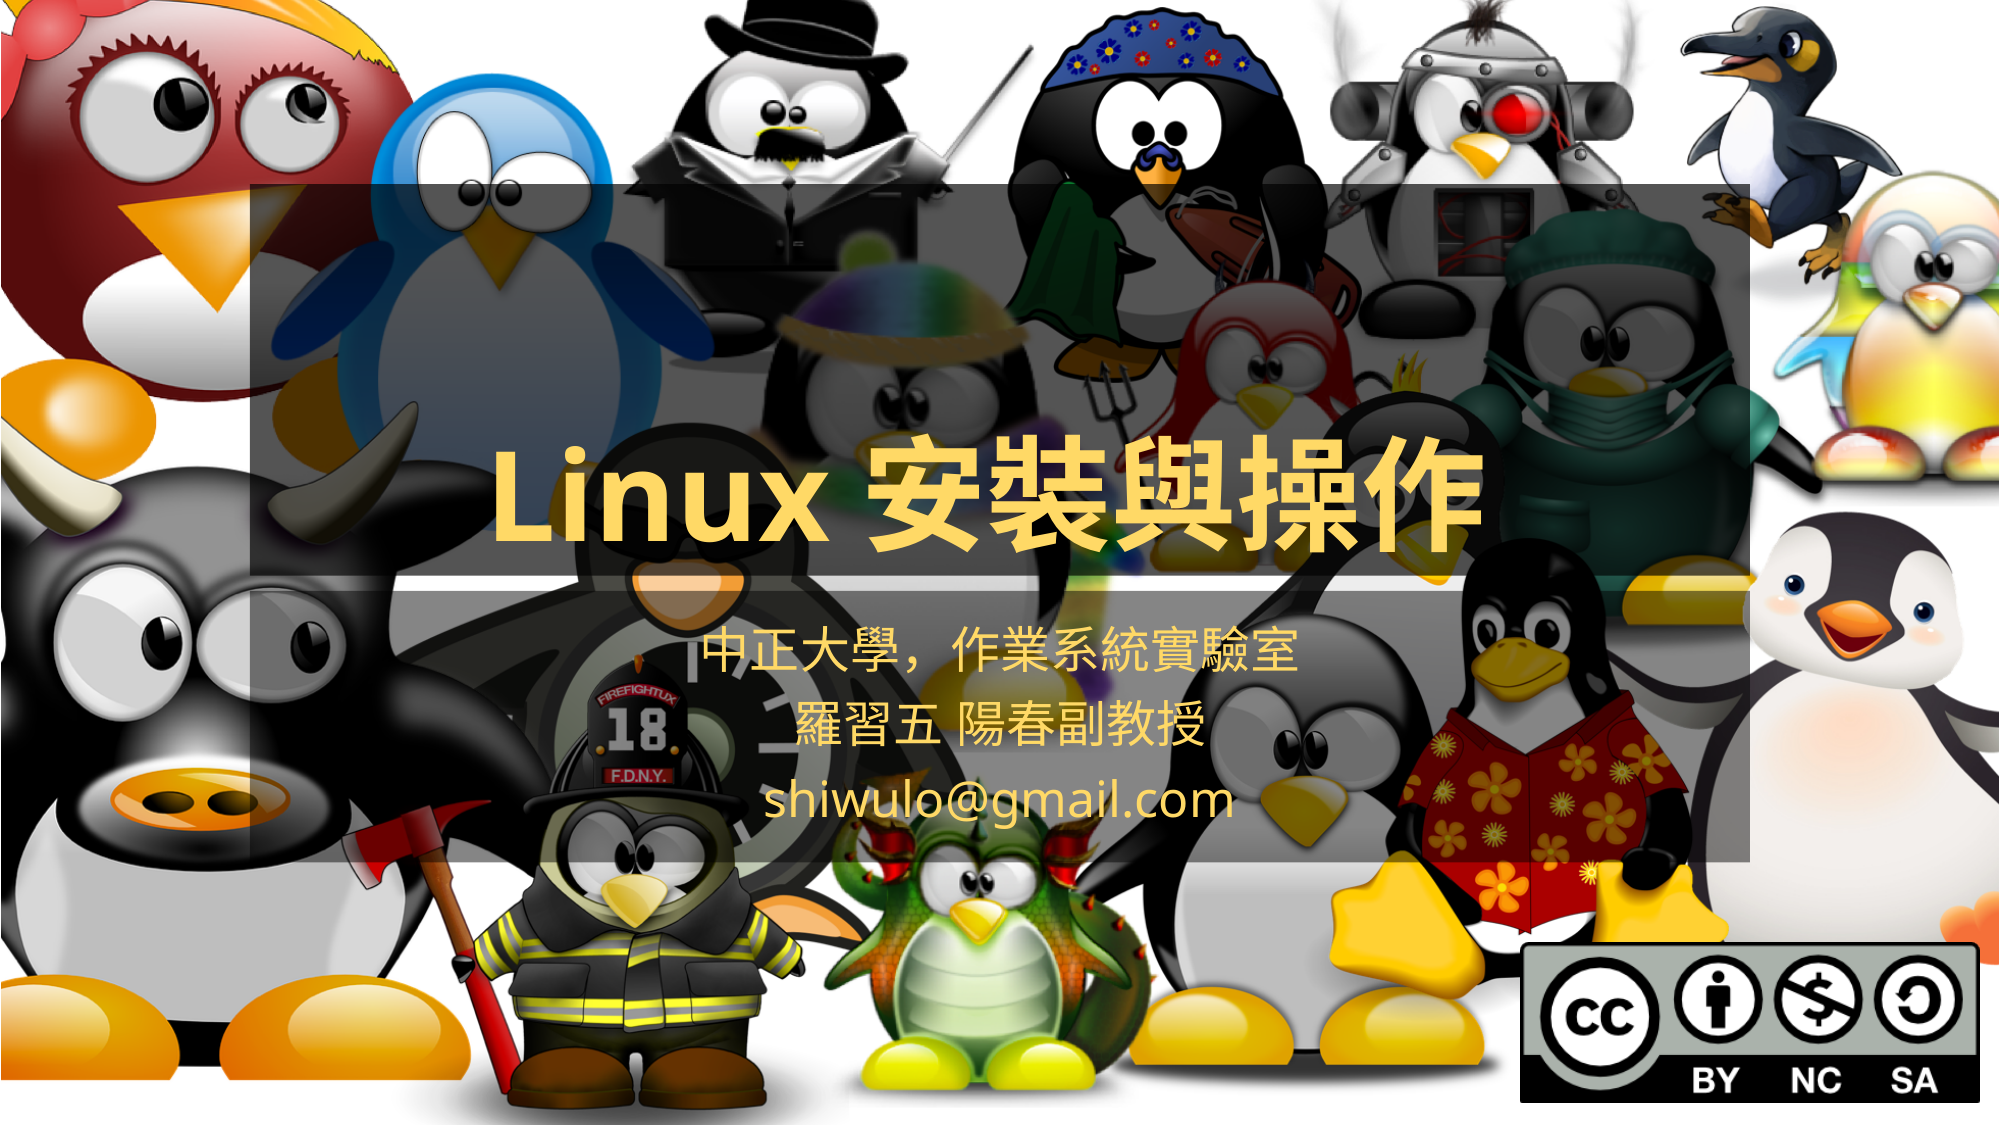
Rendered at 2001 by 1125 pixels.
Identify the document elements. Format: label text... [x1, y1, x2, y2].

title Linux安裝與操作 [249, 184, 1750, 576]
subtitle 中正大學，作業系統實驗室 羅習五 陽春副教授 shiwulo@gmail.com [249, 590, 1750, 863]
picture [1, 0, 1999, 1125]
